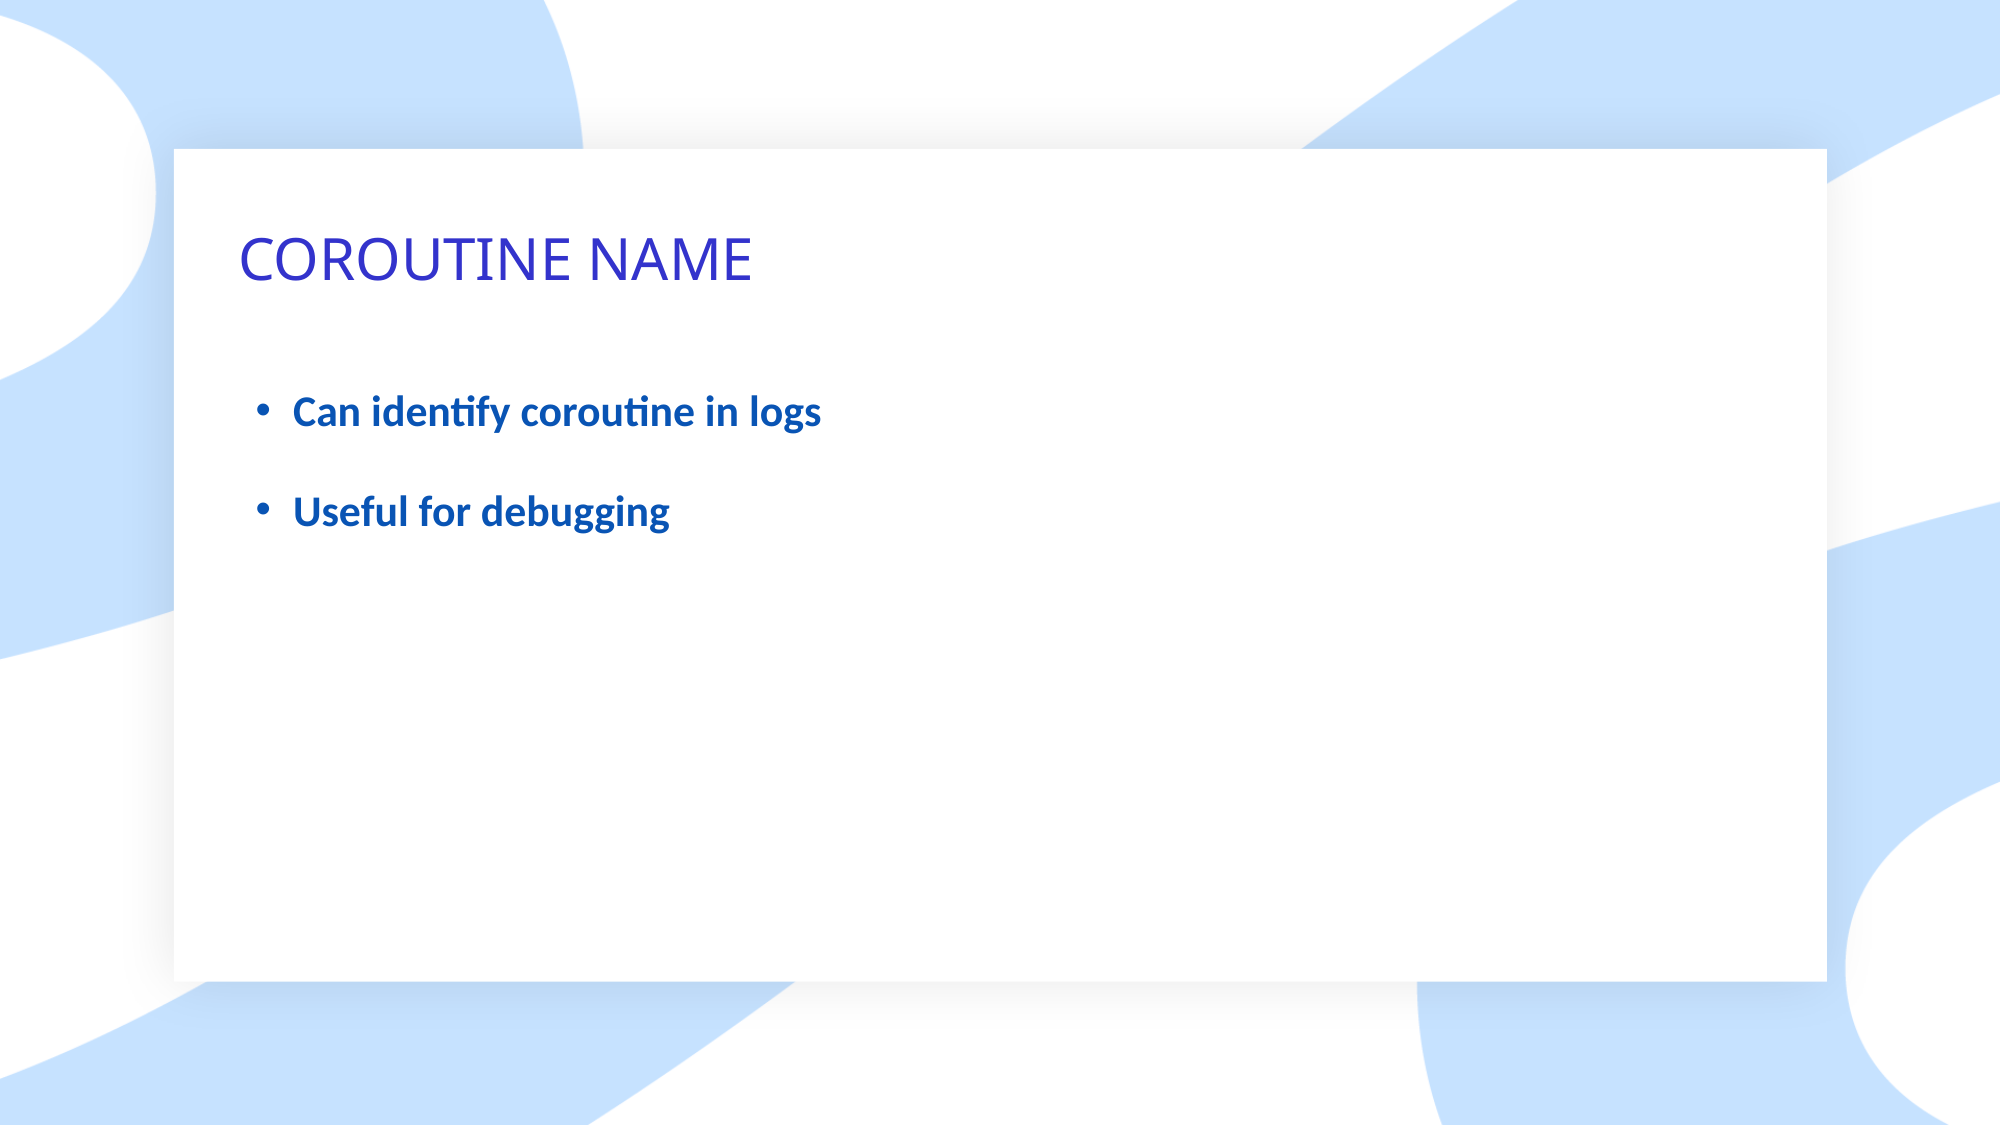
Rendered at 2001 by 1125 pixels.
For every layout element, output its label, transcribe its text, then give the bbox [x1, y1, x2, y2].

text_box [173, 148, 1828, 983]
title COROUTINE NAME [223, 182, 1827, 341]
list Can identify coroutine in logs Useful for debugging [240, 349, 1718, 904]
